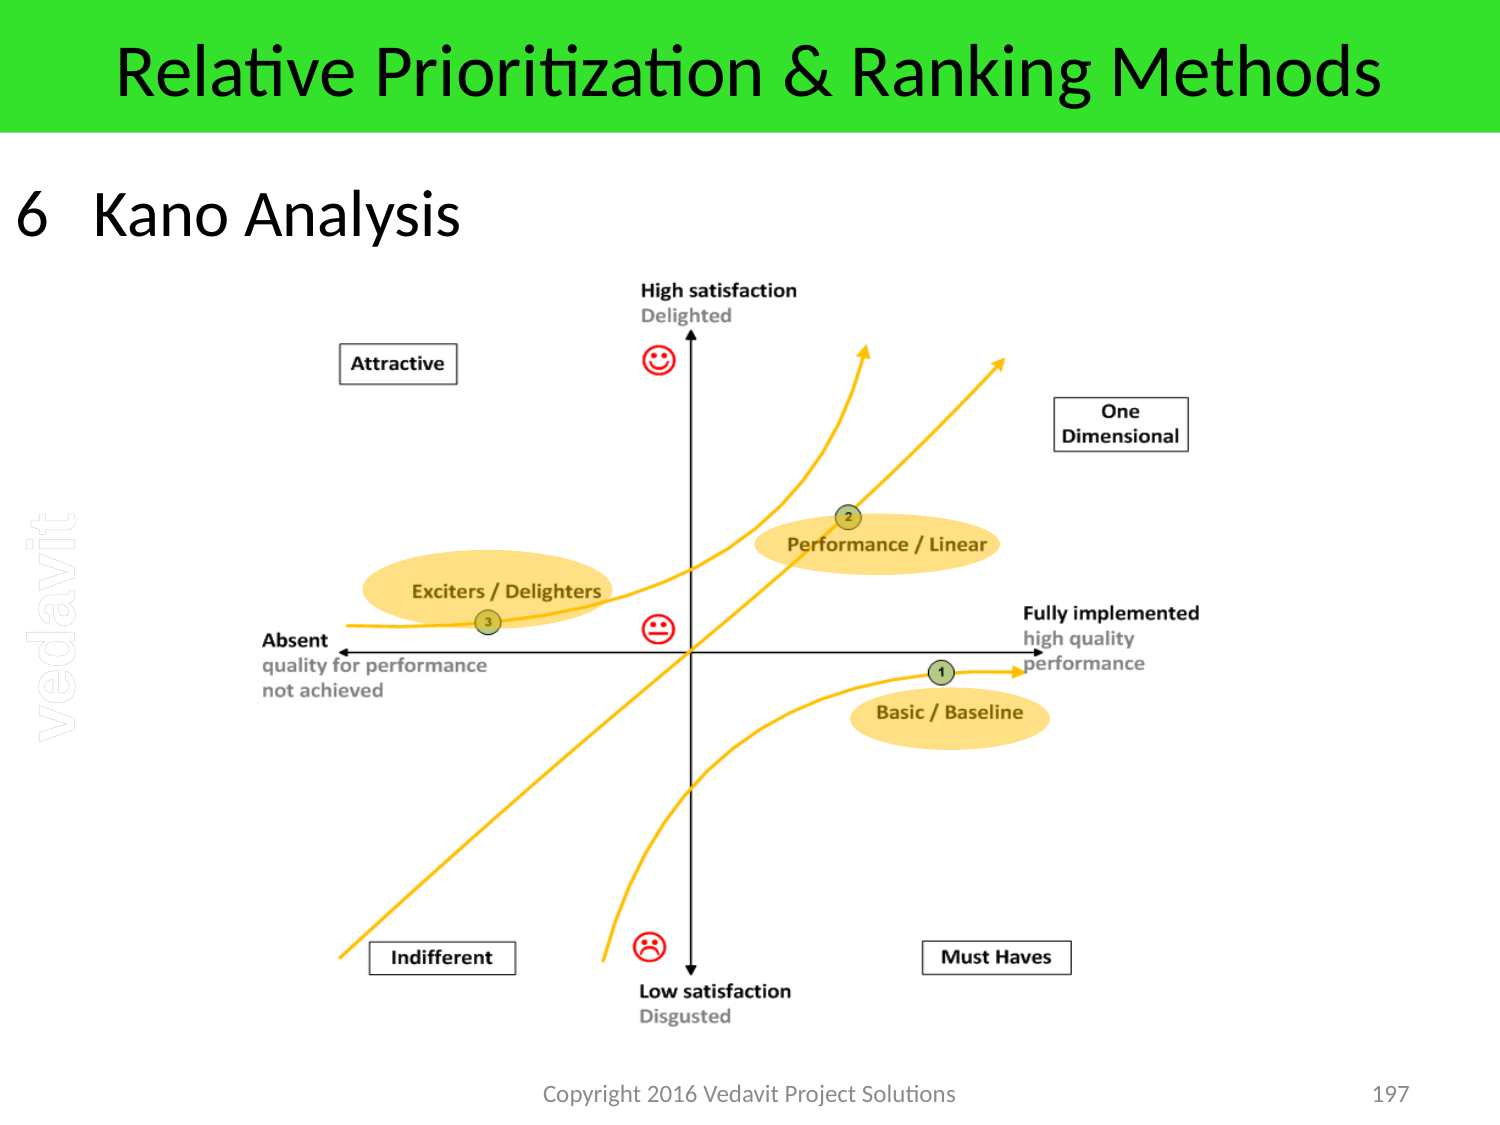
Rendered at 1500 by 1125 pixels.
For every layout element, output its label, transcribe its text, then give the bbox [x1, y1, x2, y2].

picture [262, 274, 1201, 1029]
title Relative Prioritization & Ranking Methods [0, 0, 1500, 133]
slide_number 197 [1074, 1062, 1425, 1123]
footer Copyright 2016 Vedavit Project Solutions [512, 1062, 988, 1123]
list 6 Kano Analysis [0, 162, 1350, 1000]
